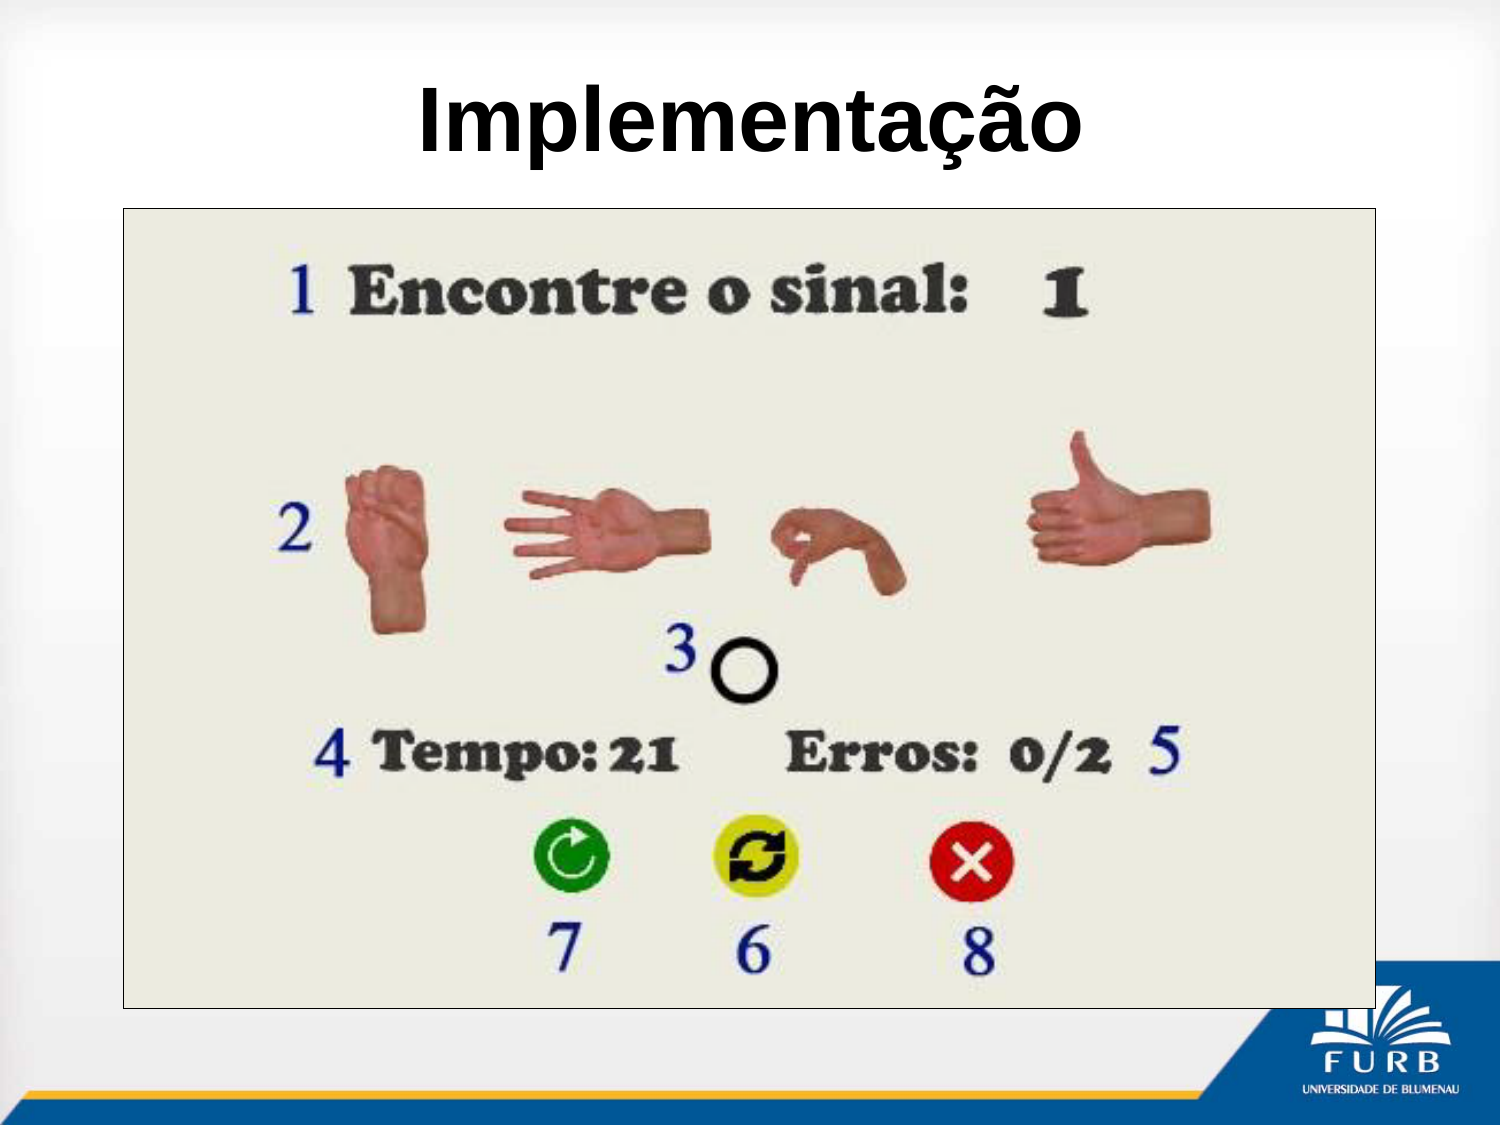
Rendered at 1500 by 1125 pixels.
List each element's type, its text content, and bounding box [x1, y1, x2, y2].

title Implementação [76, 20, 1427, 209]
picture [0, 0, 1500, 1125]
